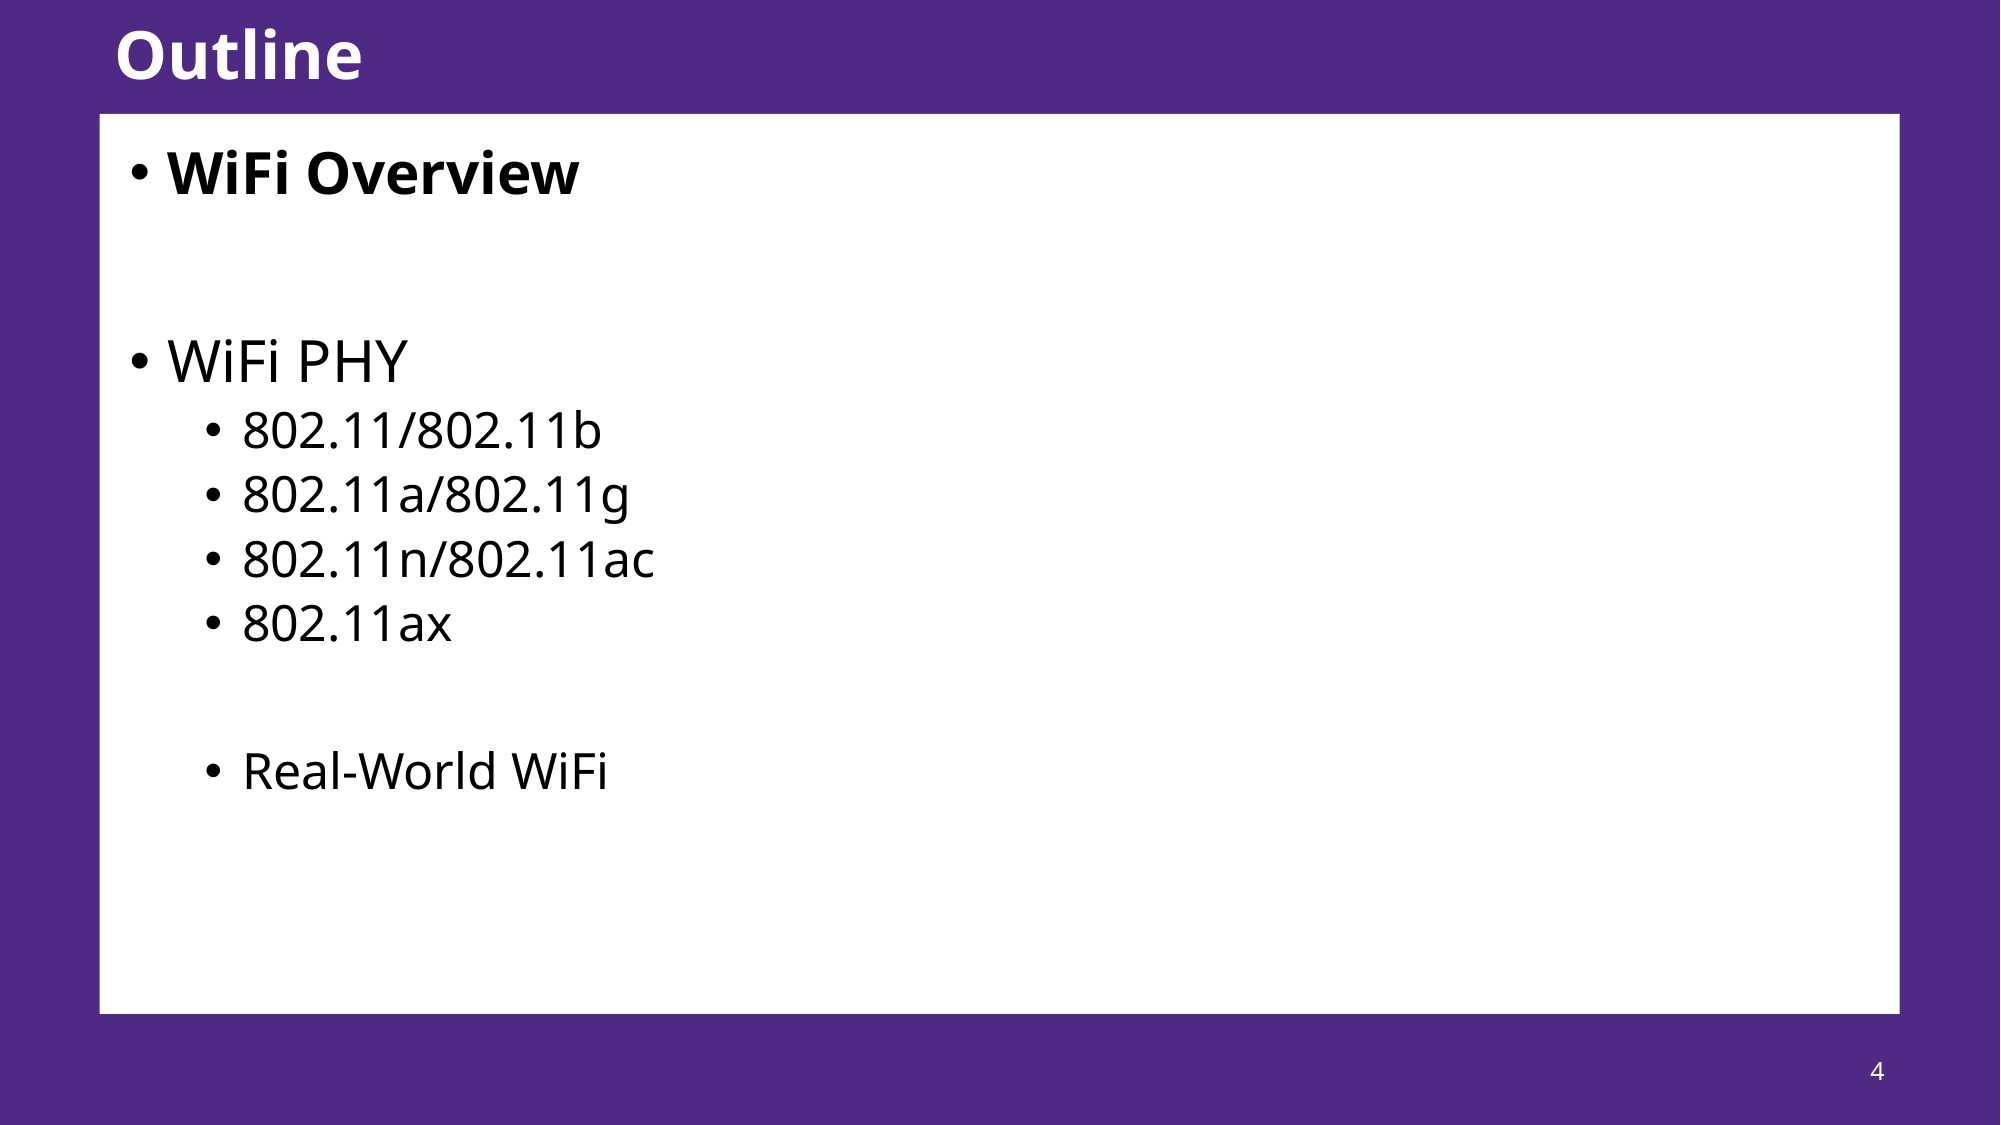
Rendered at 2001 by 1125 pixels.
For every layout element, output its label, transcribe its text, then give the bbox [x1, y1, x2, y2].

slide_number 4 [1749, 1042, 1900, 1103]
title Outline [99, 1, 1900, 114]
list WiFi Overview WiFi PHY 802.11/802.11b 802.11a/802.11g 802.11n/802.11ac 802.11ax Real-World WiFi [99, 114, 1900, 1014]
